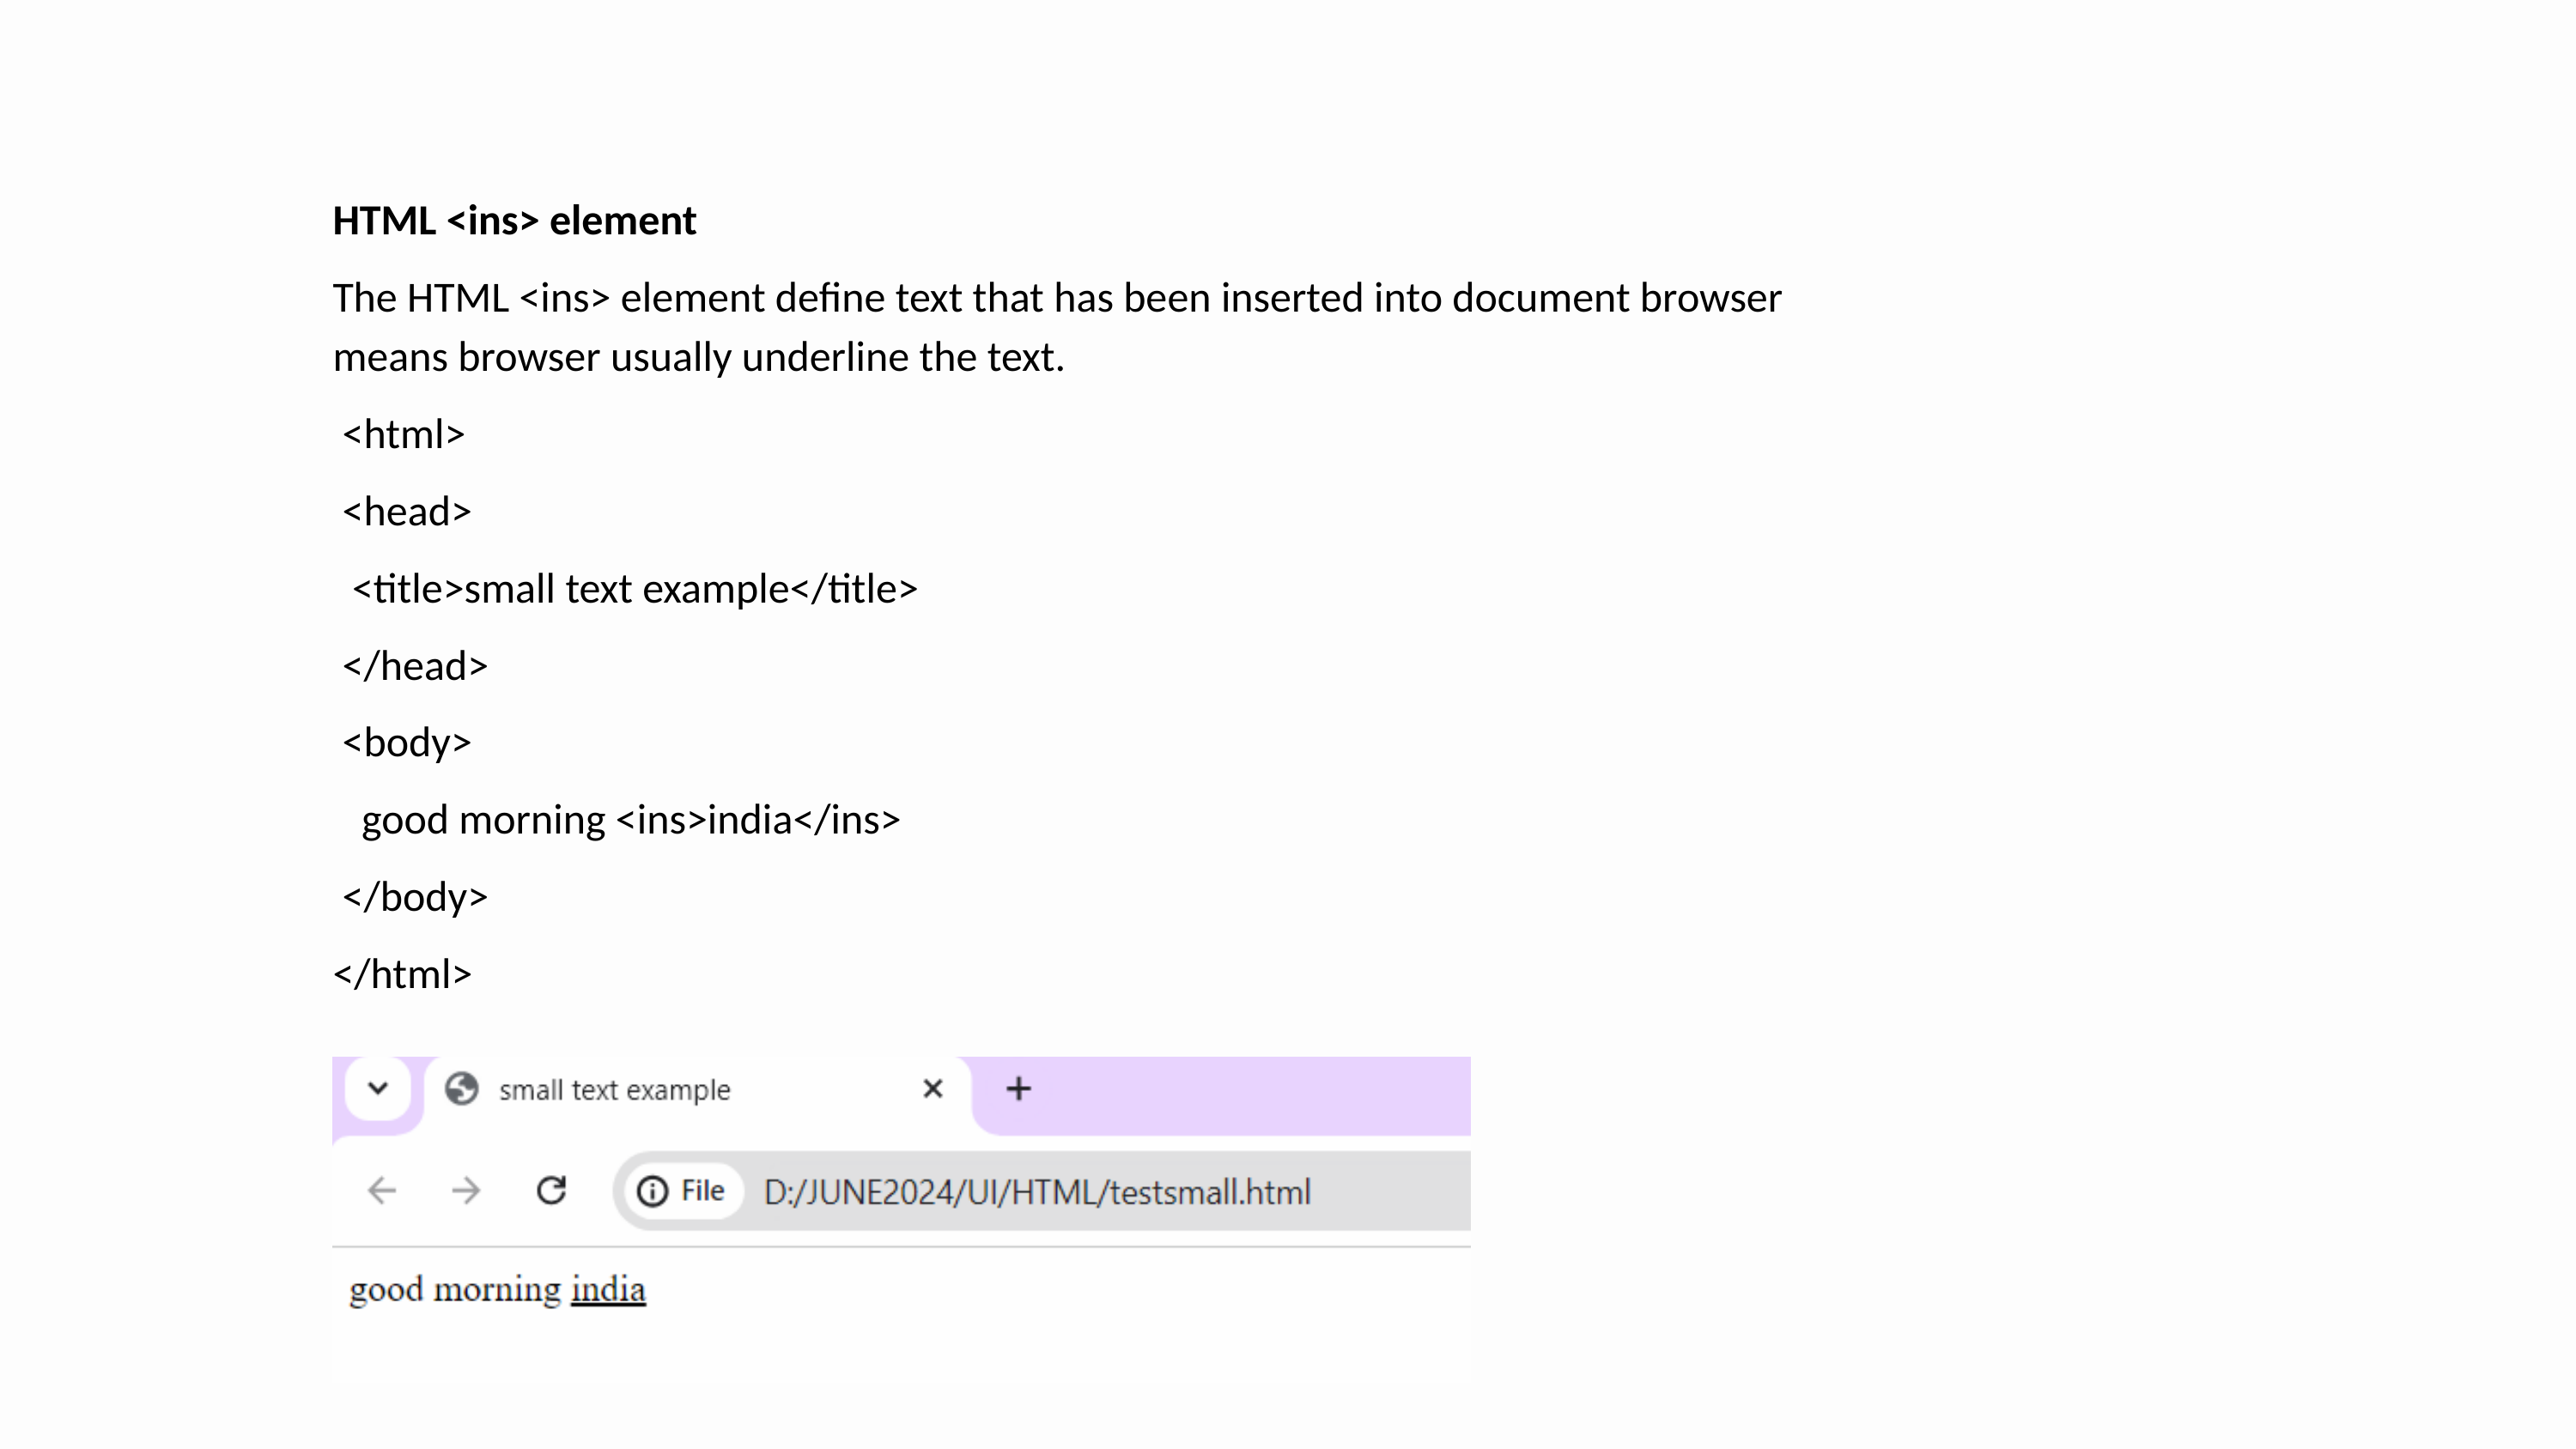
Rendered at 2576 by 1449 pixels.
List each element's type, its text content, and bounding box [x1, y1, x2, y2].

picture [332, 1056, 1471, 1383]
text_box HTML <ins> element The HTML <ins> element define text that has been inserted into document browser means browser usually underline the text. <html> <head> <title>small text example</title> </head> <body> good morning <ins>india</ins> </body> </html> [332, 184, 1888, 997]
